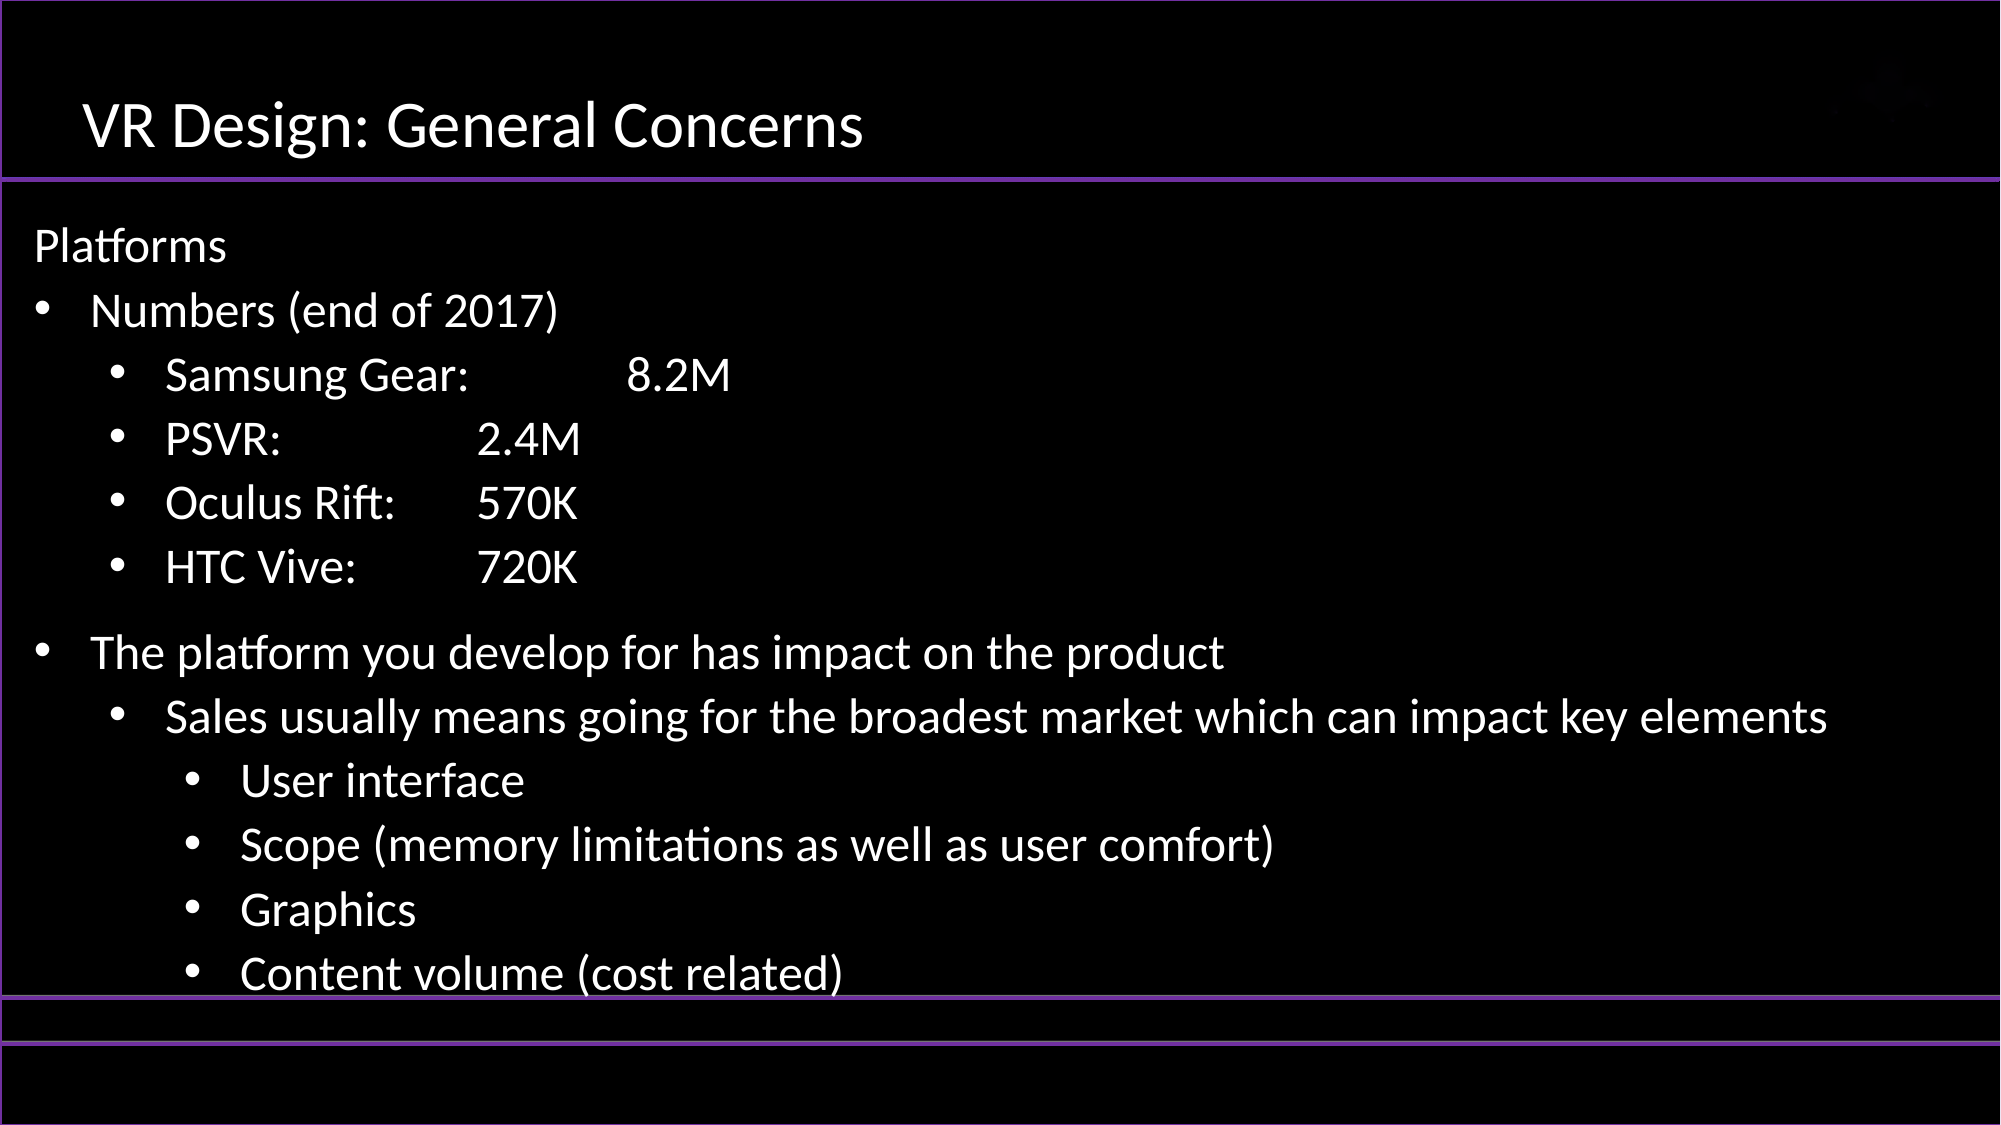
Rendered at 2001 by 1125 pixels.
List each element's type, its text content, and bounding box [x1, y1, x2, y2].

picture [0, 0, 2001, 1125]
text_box Platforms Numbers (end of 2017) Samsung Gear: 8.2M PSVR: 2.4M Oculus Rift: 570K HTC Vive: 720K The platform you develop for has impact on the product Sales usually means going for the broadest market which can impact key elements User interface Scope (memory limitations as well as user comfort) Graphics Content volume (cost related) [19, 201, 1983, 1096]
title VR Design: General Concerns [67, 45, 1793, 170]
